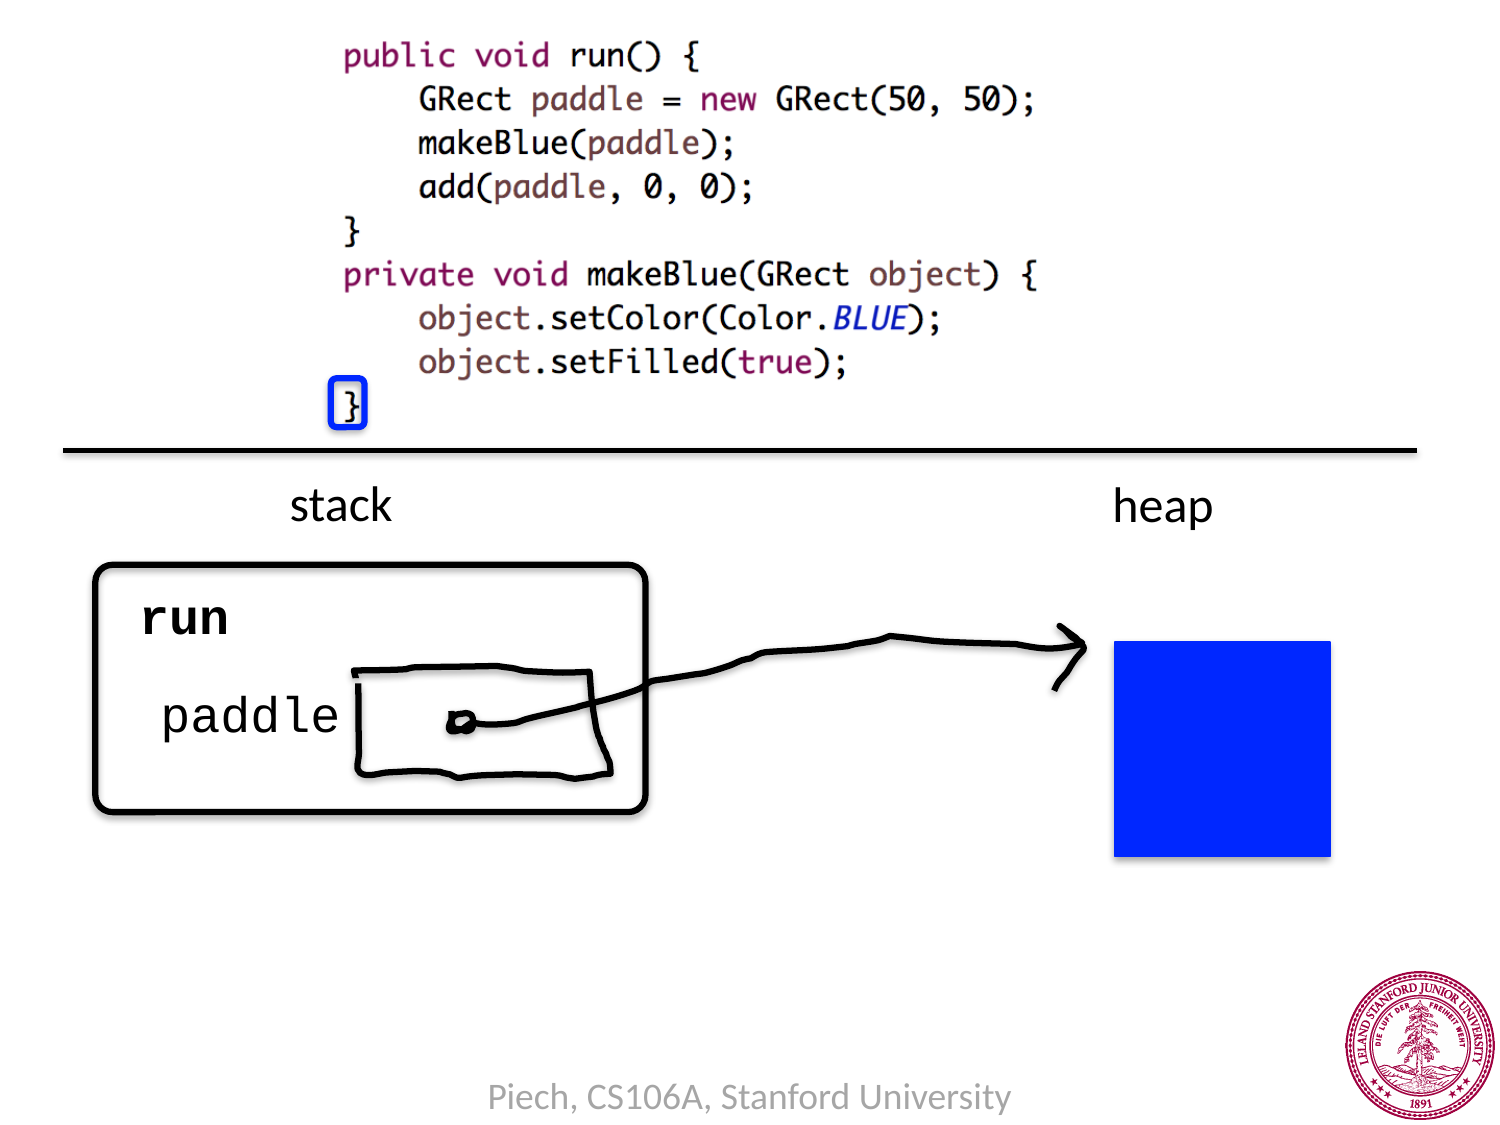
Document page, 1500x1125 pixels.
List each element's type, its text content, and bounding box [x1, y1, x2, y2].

text_box heap [1097, 465, 1229, 541]
text_box [1114, 641, 1331, 857]
picture [332, 31, 1086, 445]
text_box [353, 665, 612, 780]
text_box [94, 564, 647, 813]
picture [1345, 971, 1495, 1120]
text_box [448, 625, 1085, 733]
text_box stack [274, 464, 408, 539]
text_box paddle [145, 674, 353, 750]
